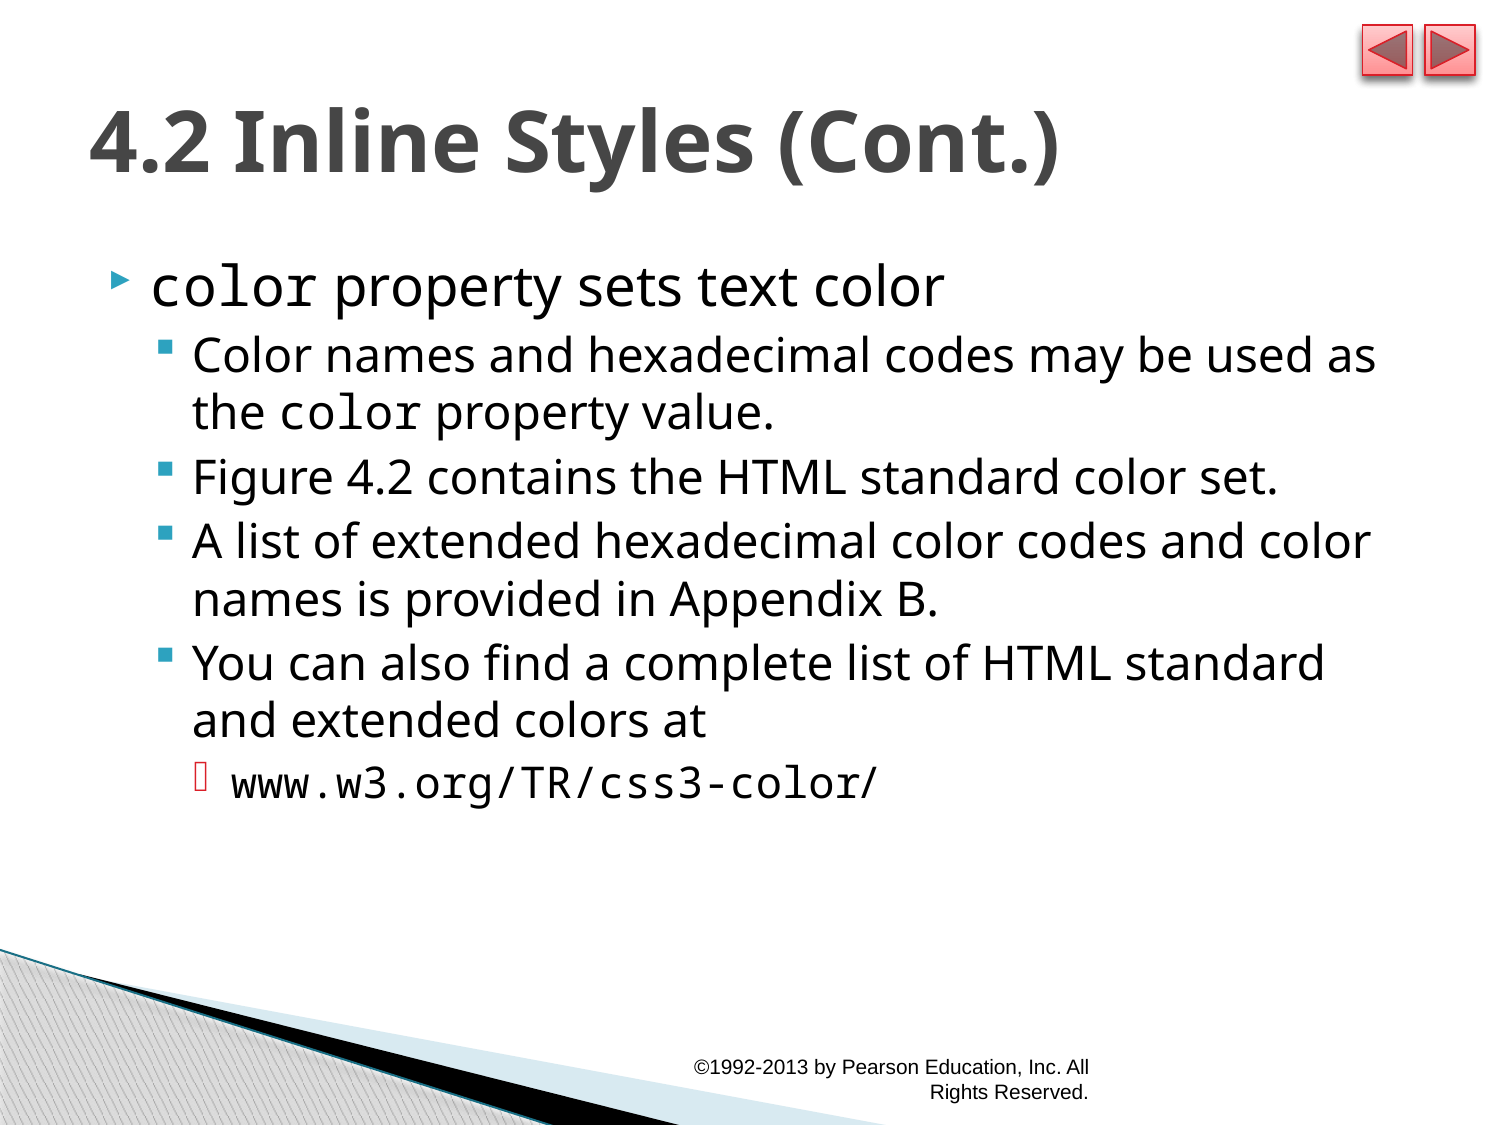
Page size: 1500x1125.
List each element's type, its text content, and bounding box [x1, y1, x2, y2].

title 4.2 Inline Styles (Cont.) [75, 45, 1425, 233]
list color property sets text color Color names and hexadecimal codes may be used as the color property value. Figure 4.2 contains the HTML standard color set. A list of extended hexadecimal color codes and color names is provided in Appendix B. You can also find a complete list of HTML standard and extended colors at www.w3.org/TR/css3-color/ [75, 242, 1425, 986]
footer ©1992-2013 by Pearson Education, Inc. All Rights Reserved. [675, 1051, 1105, 1112]
